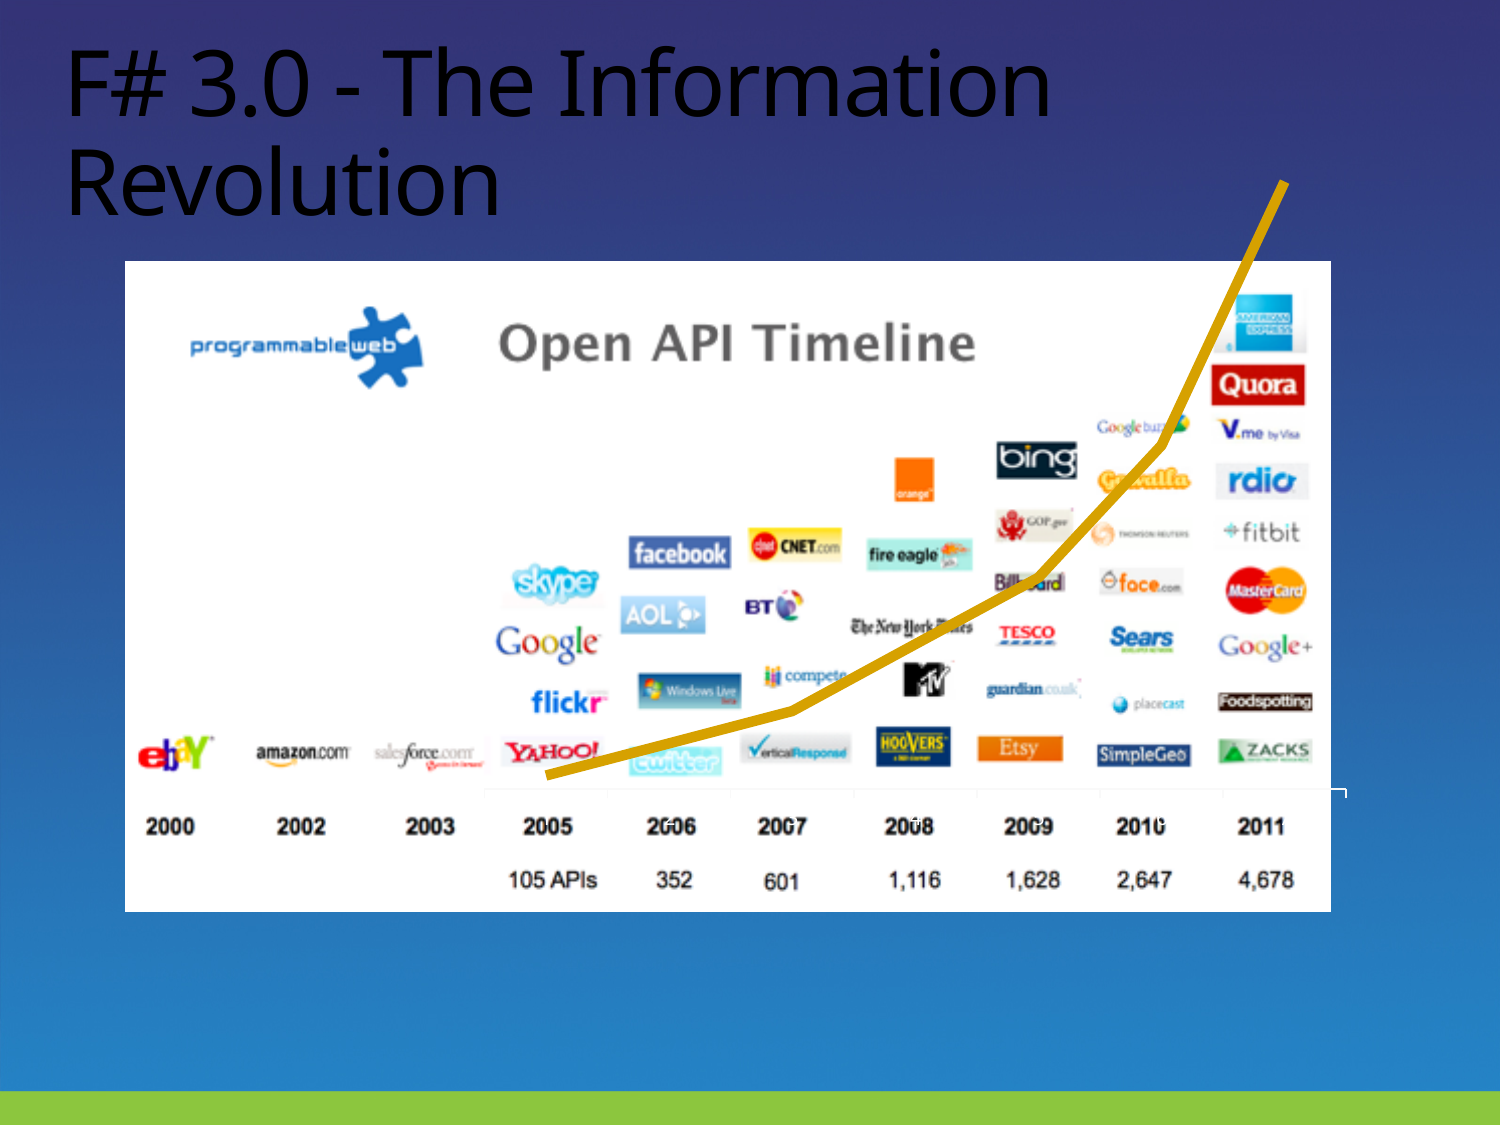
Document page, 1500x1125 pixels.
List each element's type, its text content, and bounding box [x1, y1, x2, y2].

title F# 3.0 - The Information Revolution [63, 37, 1436, 138]
chart [466, 125, 1365, 847]
picture [0, 0, 1500, 1125]
